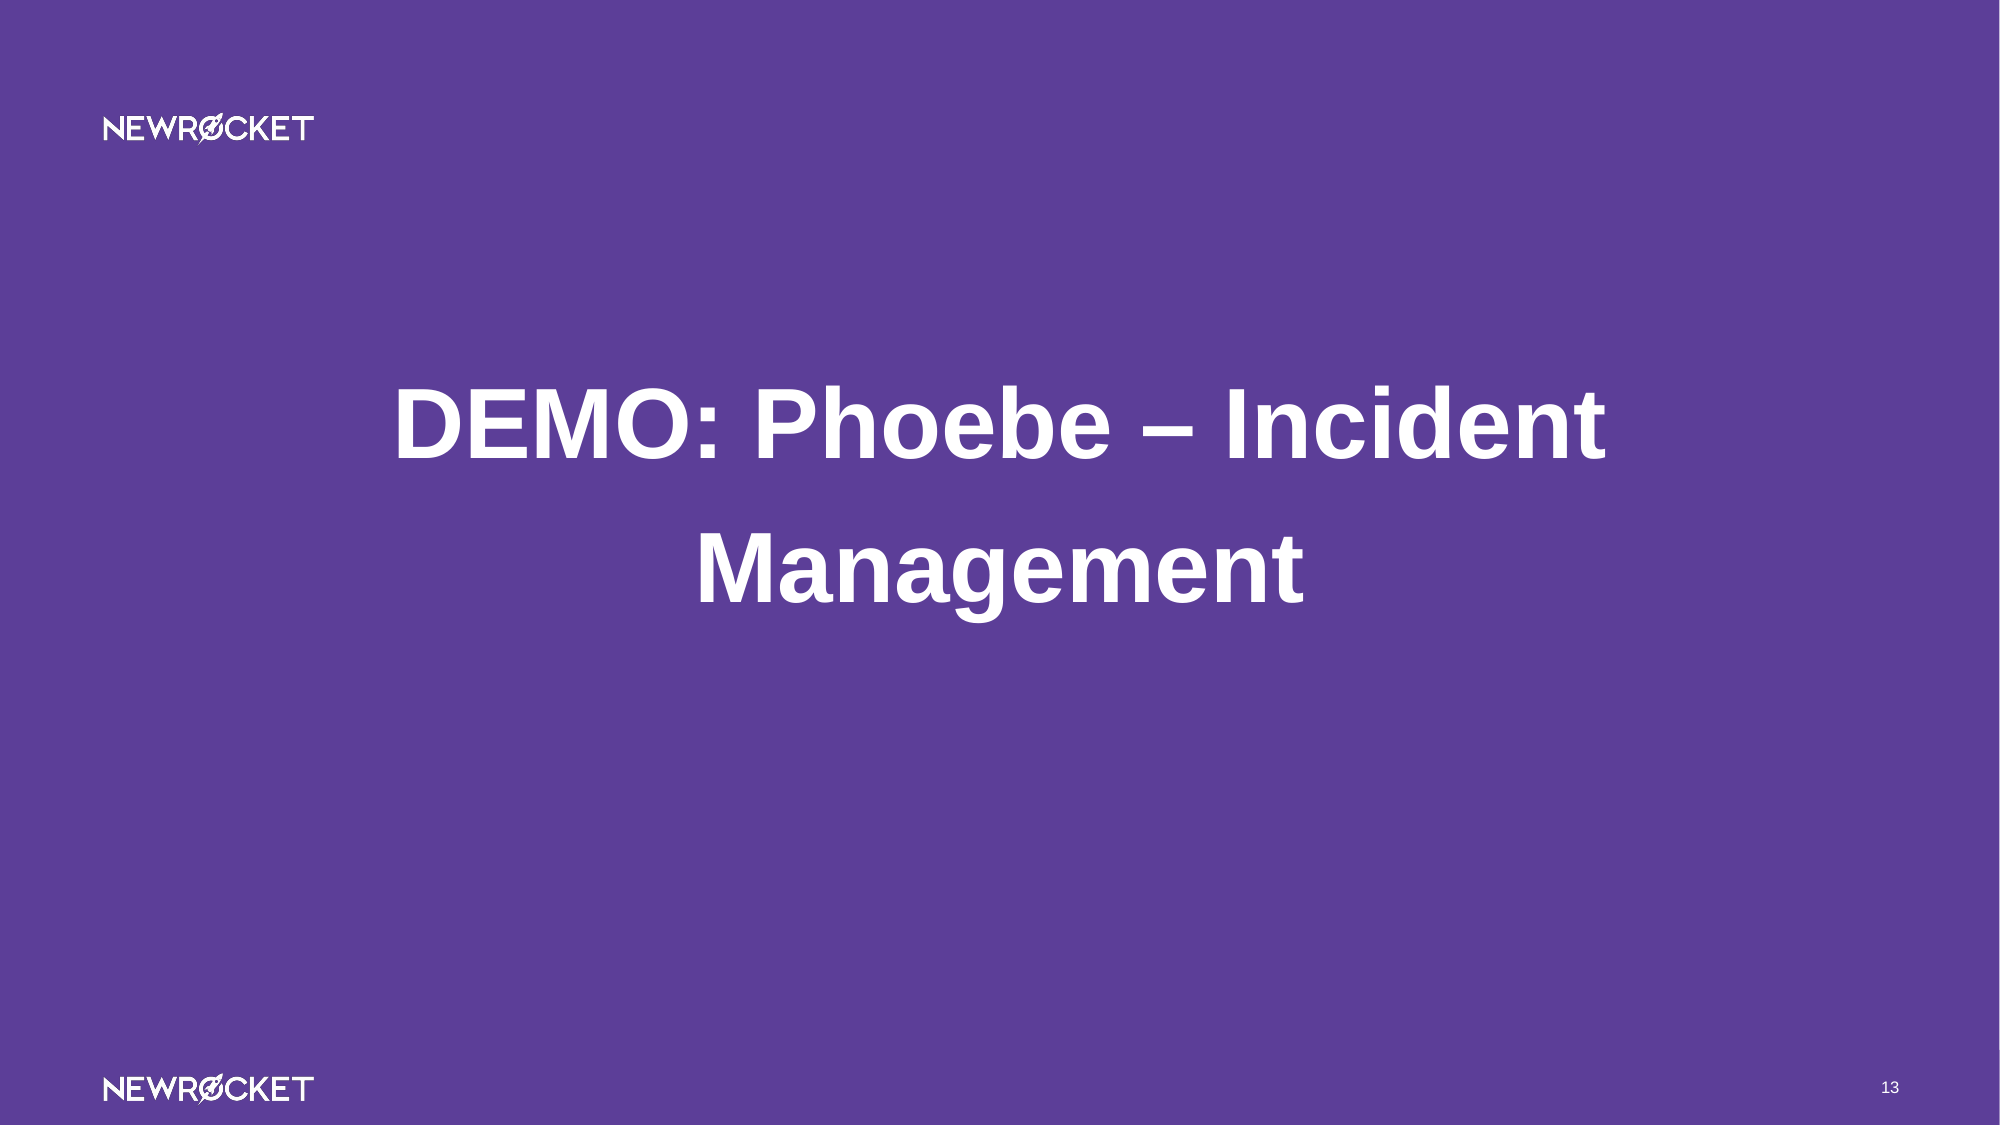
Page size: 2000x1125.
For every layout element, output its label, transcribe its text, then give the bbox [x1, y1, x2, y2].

picture [79, 91, 338, 165]
picture [79, 1052, 338, 1125]
title DEMO: Phoebe – Incident Management [174, 187, 1825, 638]
